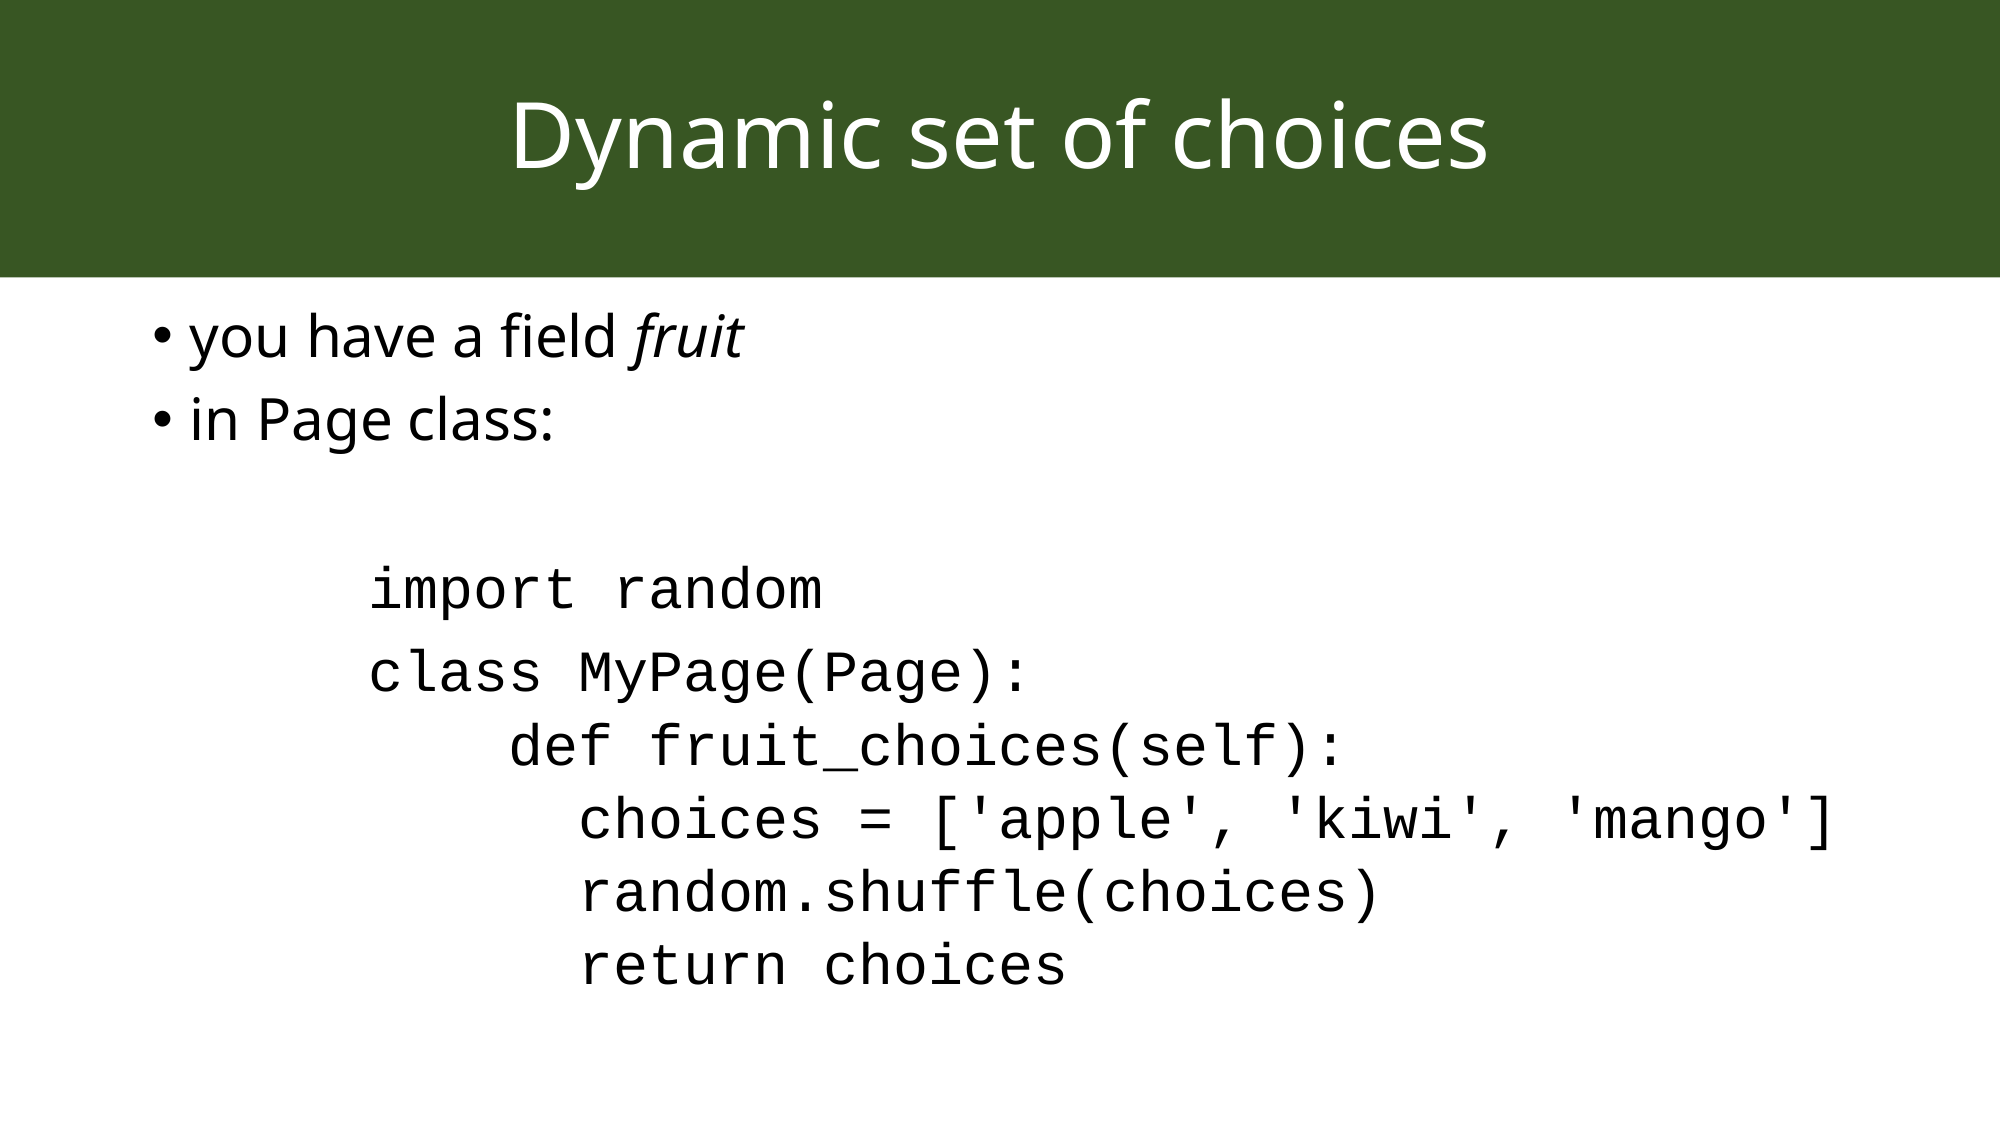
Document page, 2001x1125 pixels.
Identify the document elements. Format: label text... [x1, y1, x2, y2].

list you have a field fruit in Page class: import random class MyPage(Page): def fruit_choices(self): choices = ['apple', 'kiwi', 'mango'] random.shuffle(choices) return choices [137, 299, 1863, 1014]
title Dynamic set of choices [0, 0, 2000, 278]
